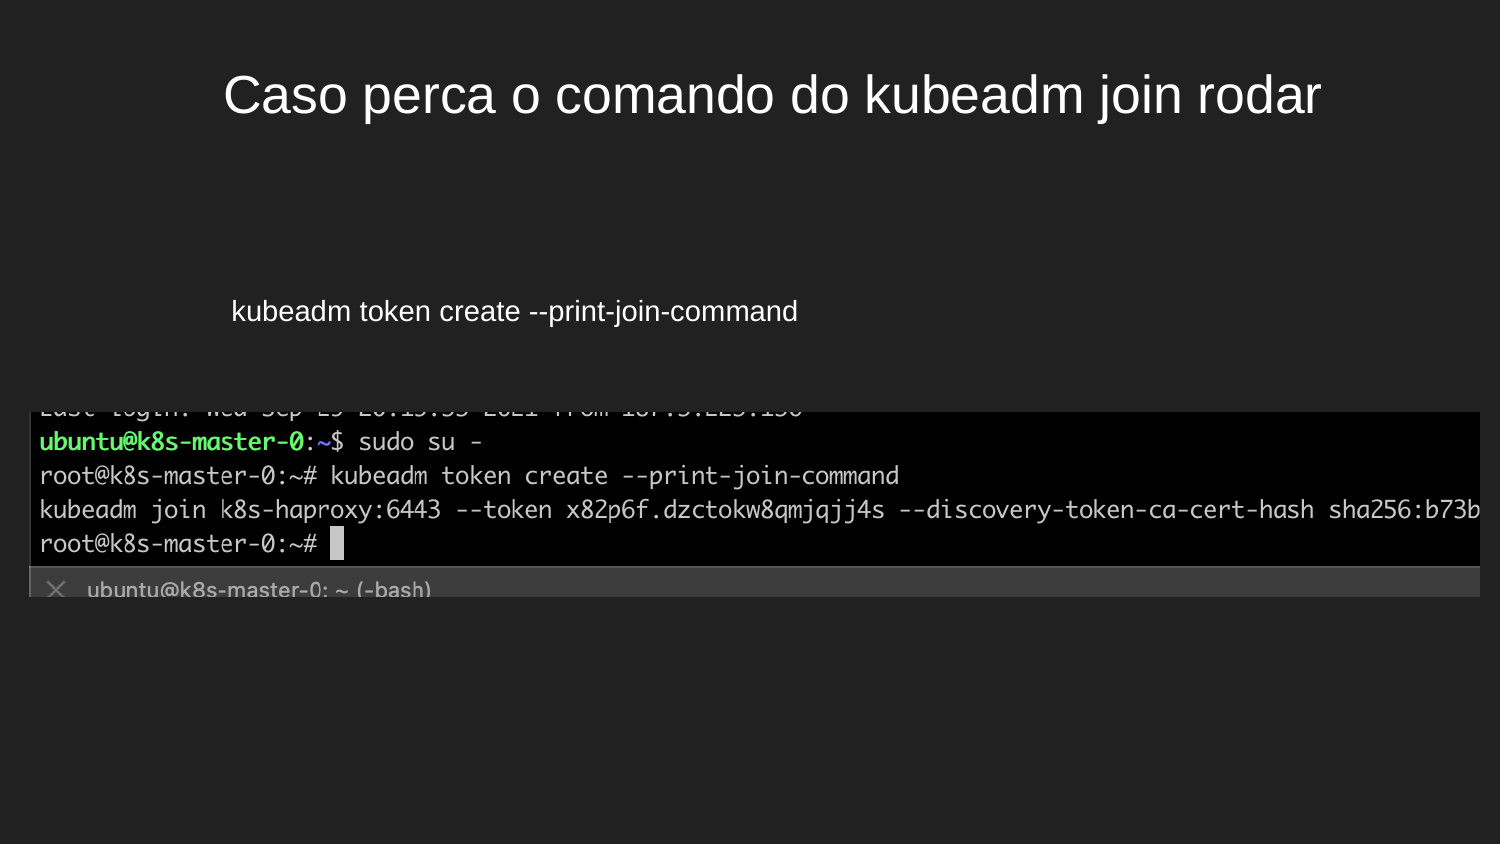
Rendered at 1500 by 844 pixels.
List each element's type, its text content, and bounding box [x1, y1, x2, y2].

title Caso perca o comando do kubeadm join rodar [208, 45, 1363, 196]
picture [29, 412, 1481, 597]
text_box kubeadm token create --print-join-command [207, 276, 1281, 342]
